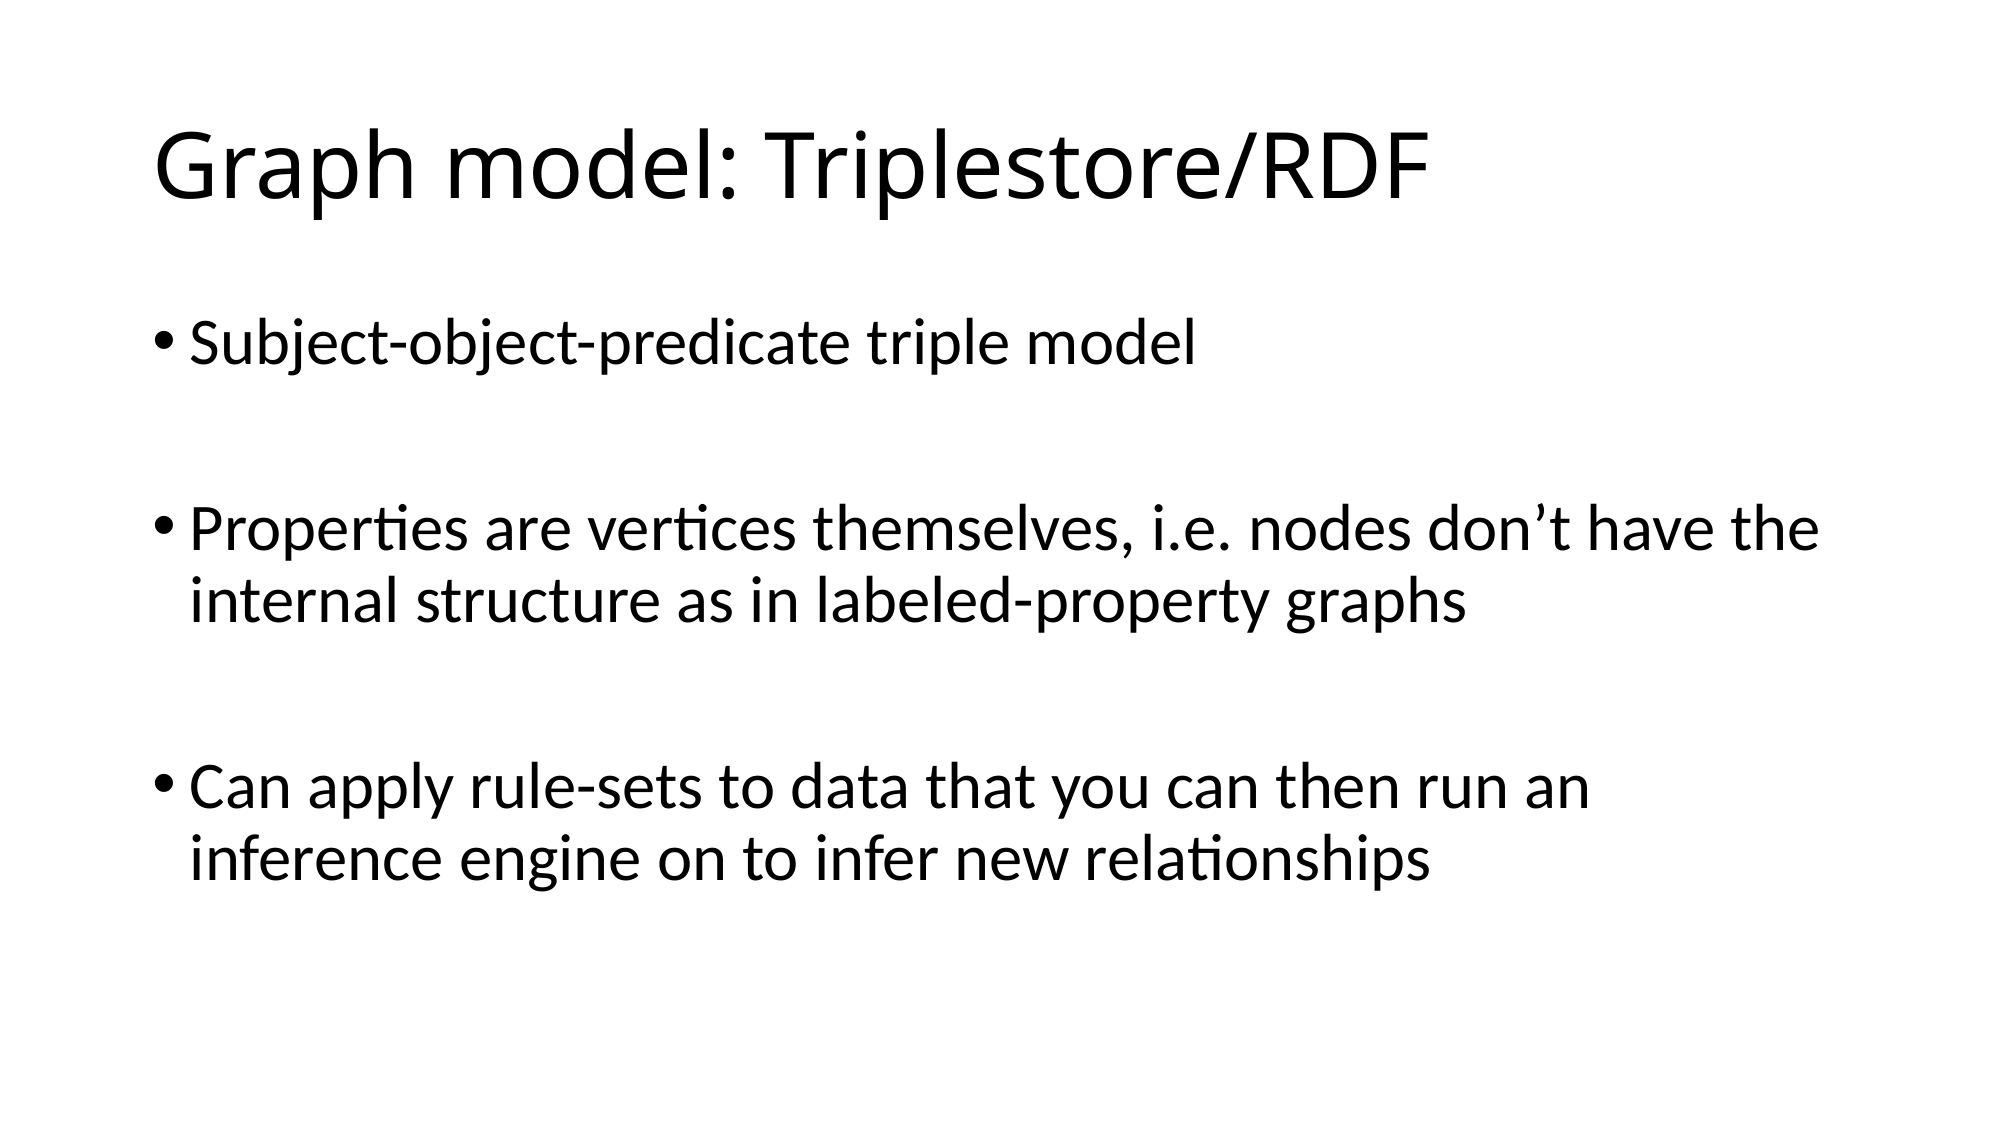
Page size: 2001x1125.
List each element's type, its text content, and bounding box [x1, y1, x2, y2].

list Subject-object-predicate triple model Properties are vertices themselves, i.e. nodes don’t have the internal structure as in labeled-property graphs Can apply rule-sets to data that you can then run an inference engine on to infer new relationships [137, 299, 1863, 1014]
title Graph model: Triplestore/RDF [137, 59, 1863, 278]
